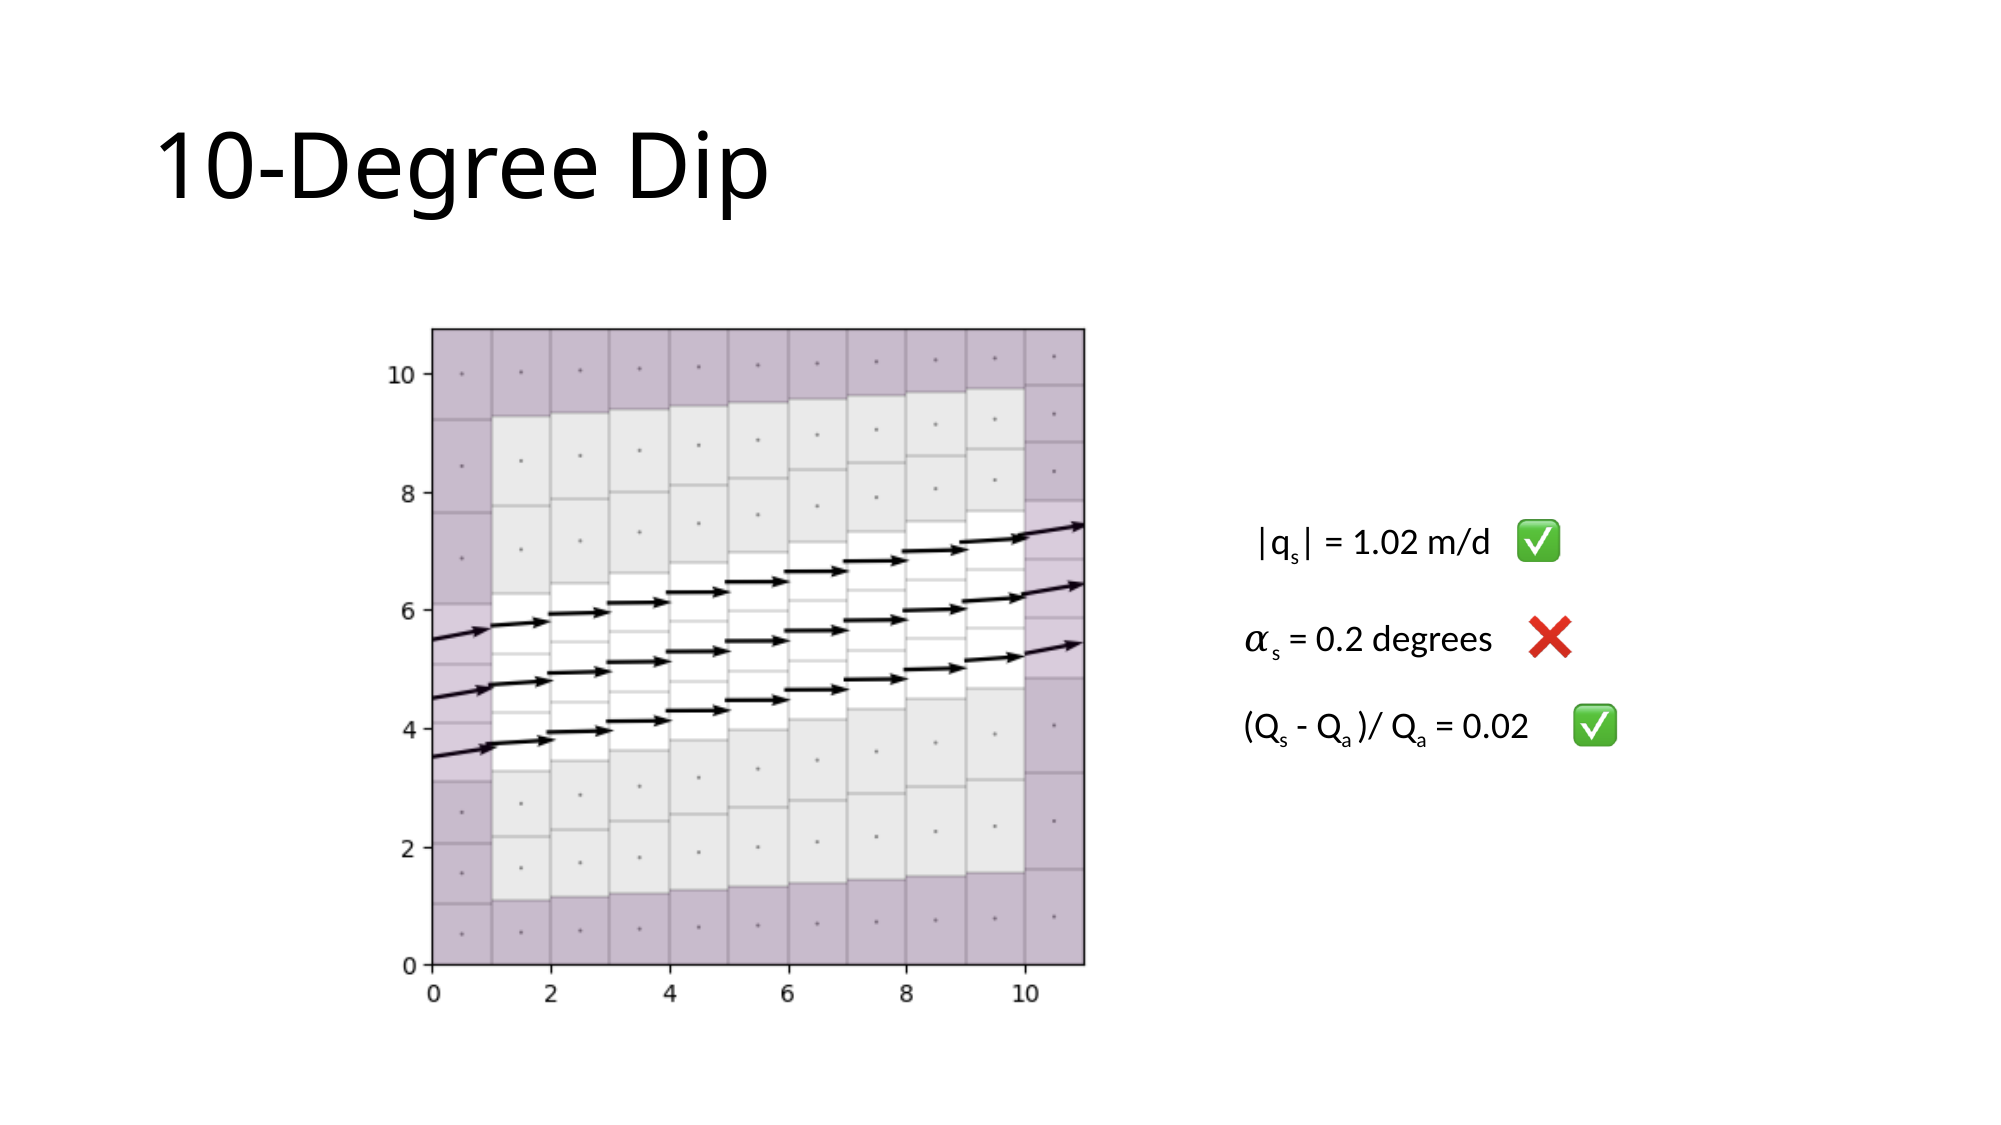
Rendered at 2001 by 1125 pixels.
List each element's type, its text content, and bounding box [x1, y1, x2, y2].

text_box 𝛼s = 0.2 degrees [1228, 606, 1550, 673]
text_box |qs| = 1.02 m/d [1238, 510, 1515, 577]
picture [1522, 612, 1577, 661]
picture [368, 325, 1101, 1023]
text_box (Qs - Qa )/ Qa = 0.02 [1228, 693, 1569, 760]
picture [1514, 518, 1563, 563]
picture [1571, 703, 1619, 747]
title 10-Degree Dip [137, 59, 1863, 278]
